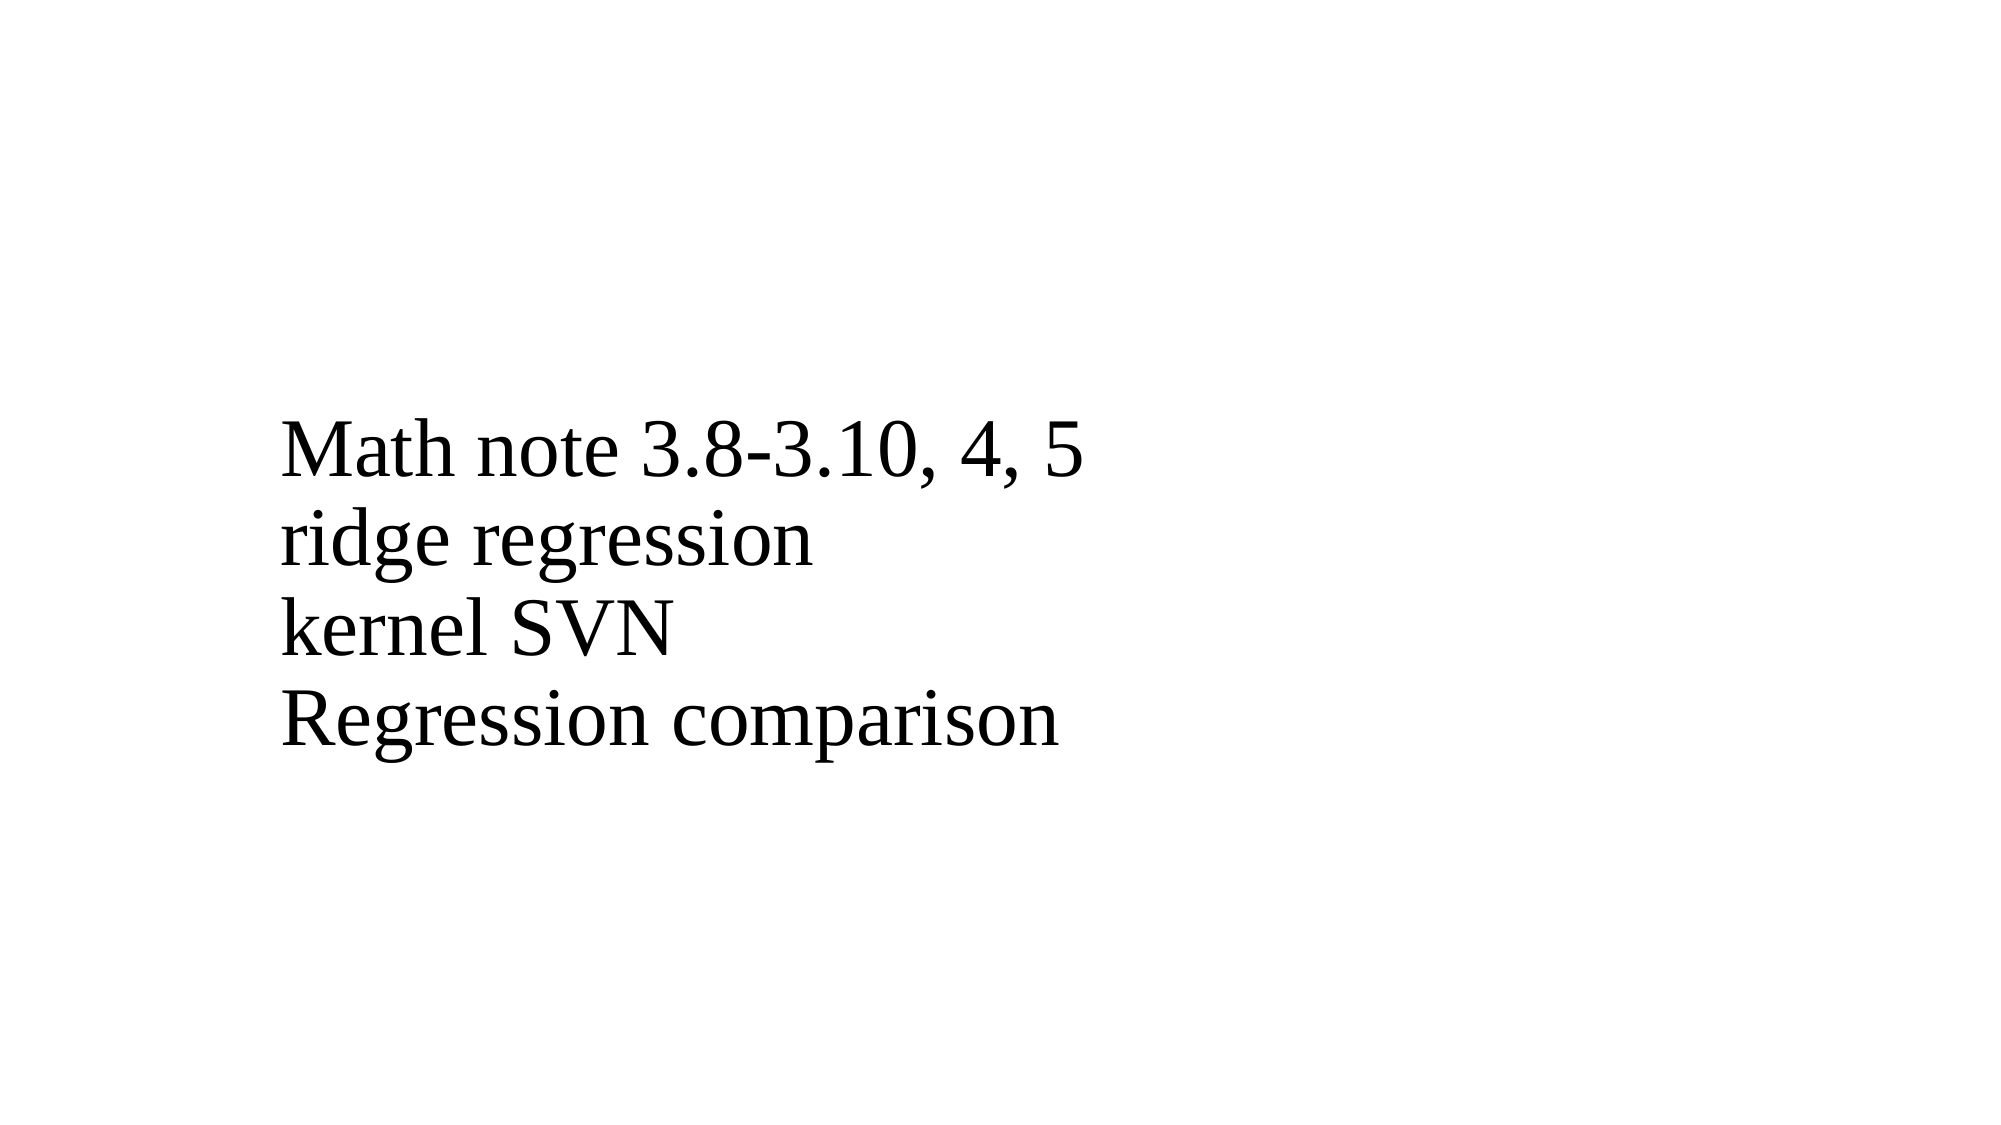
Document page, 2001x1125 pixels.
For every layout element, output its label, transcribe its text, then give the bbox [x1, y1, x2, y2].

title Math note 3.8-3.10, 4, 5 ridge regression kernel SVN Regression comparison [265, 379, 1766, 772]
